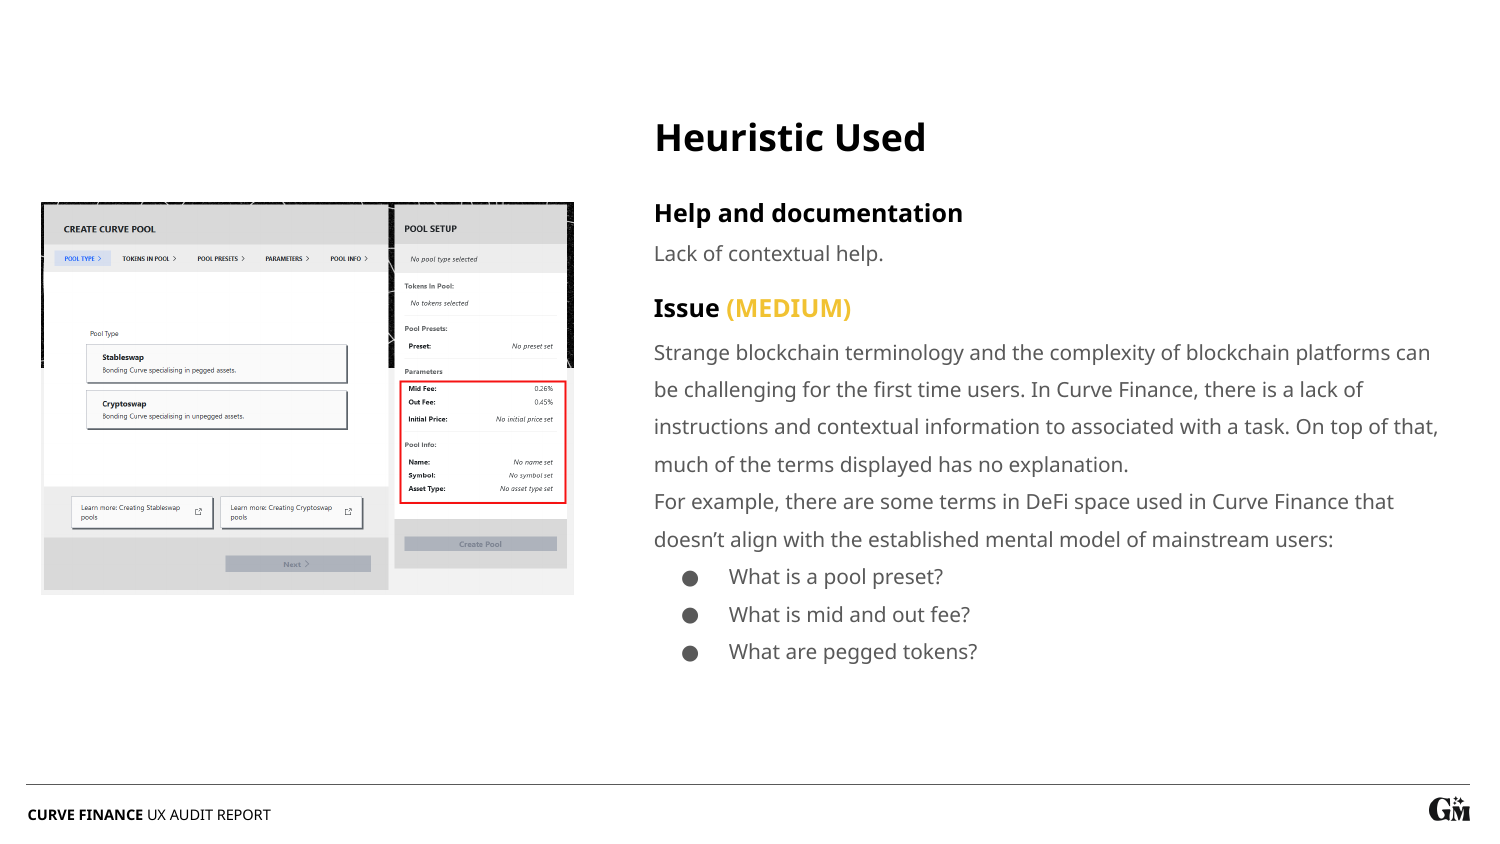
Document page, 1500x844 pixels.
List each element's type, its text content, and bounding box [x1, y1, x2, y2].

text_box Issue (MEDIUM) [653, 280, 956, 323]
picture [41, 202, 574, 595]
text_box Strange blockchain terminology and the complexity of blockchain platforms can be challenging for the first time users. In Curve Finance, there is a lack of instructions and contextual information to associated with a task. On top of that, much of the terms displayed has no explanation. For example, there are some terms in DeFi space used in Curve Finance that doesn’t align with the established mental model of mainstream users: What is a pool preset? What is mid and out fee? What are pegged tokens? [653, 326, 1460, 664]
text_box Help and documentation Lack of contextual help. [653, 182, 1460, 266]
text_box Heuristic Used [654, 95, 1070, 159]
picture [1429, 796, 1470, 821]
